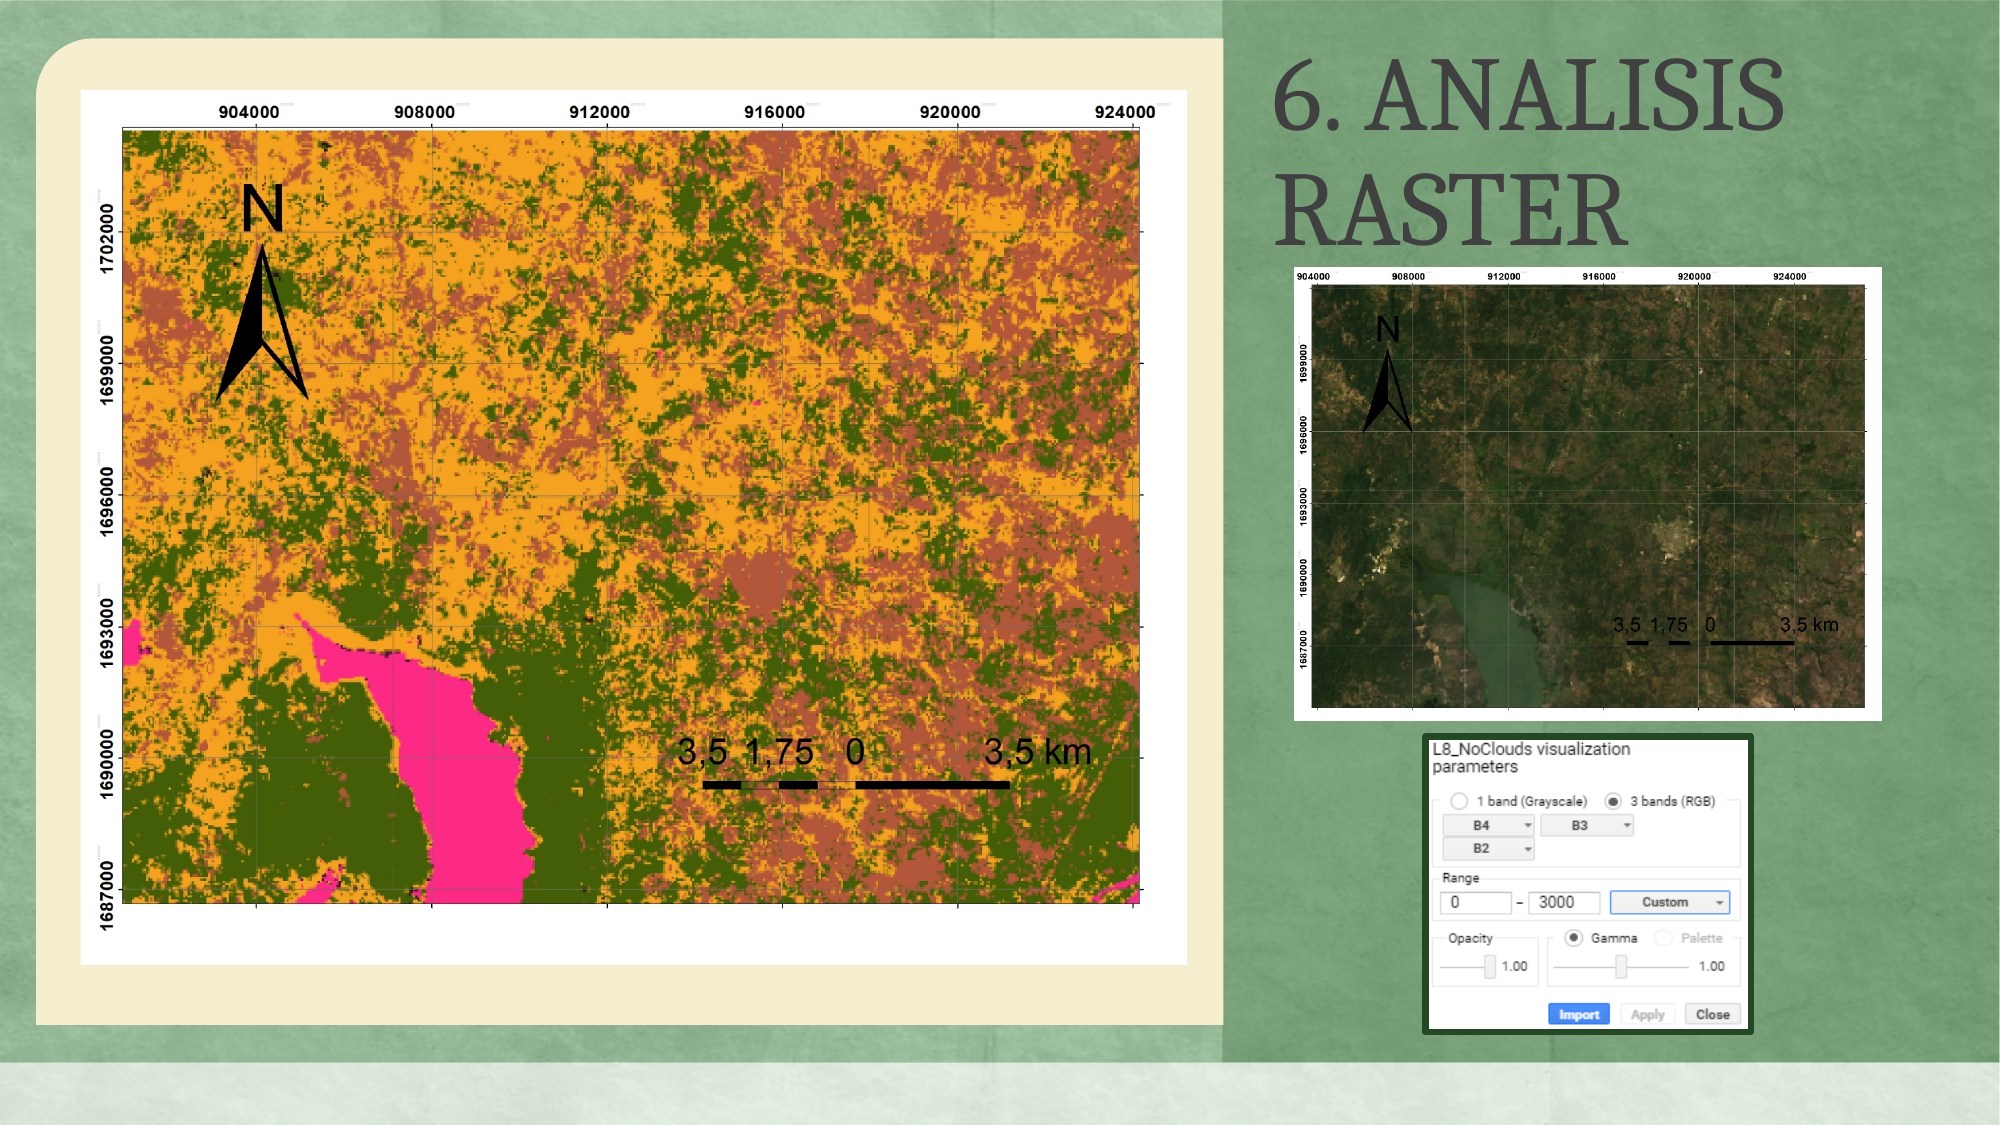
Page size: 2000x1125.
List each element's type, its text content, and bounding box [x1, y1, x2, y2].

picture [1293, 266, 1883, 722]
title 6. ANALISIS RASTER [1257, 125, 1919, 276]
picture [1428, 739, 1749, 1030]
picture [80, 89, 1188, 965]
